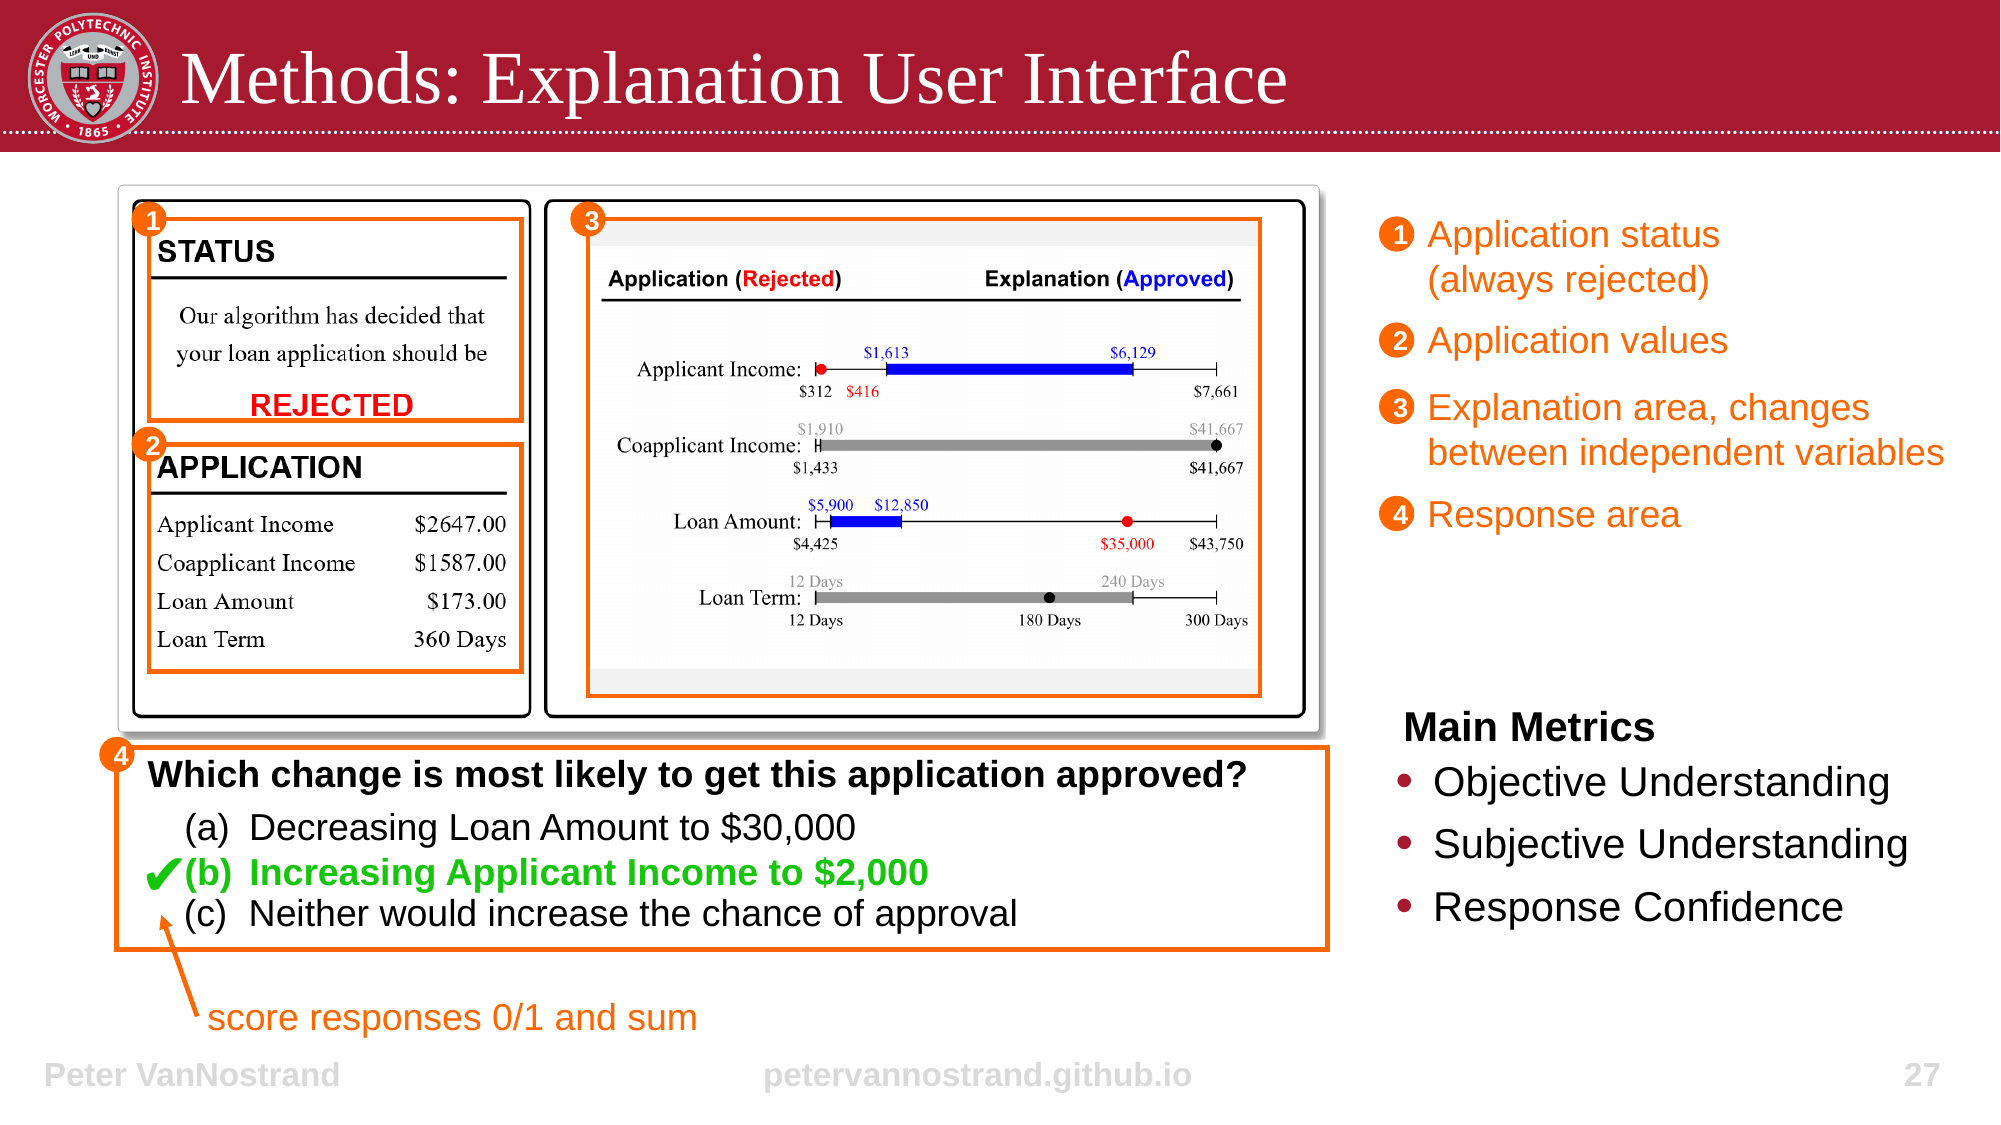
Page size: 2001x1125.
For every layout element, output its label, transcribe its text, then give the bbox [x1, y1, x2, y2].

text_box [571, 202, 1261, 696]
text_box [1380, 482, 1974, 543]
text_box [1380, 375, 1974, 482]
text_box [1380, 309, 1867, 370]
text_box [132, 202, 522, 421]
title Methods: Explanation User Interface [165, 0, 1360, 127]
text_box Main Metrics [1388, 692, 1837, 758]
text_box ✔ [125, 830, 198, 915]
text_box score responses 0/1 and sum [192, 986, 747, 1046]
text_box [116, 746, 1328, 951]
text_box Which change is most likely to get this application approved? [132, 742, 1328, 746]
list Objective Understanding Subjective Understanding Response Confidence [1380, 747, 1940, 953]
text_box 4 [99, 737, 135, 772]
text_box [132, 428, 522, 672]
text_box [161, 915, 198, 1017]
footer 27 [1880, 1042, 1957, 1103]
picture [0, 0, 2001, 1125]
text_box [1380, 202, 1867, 309]
